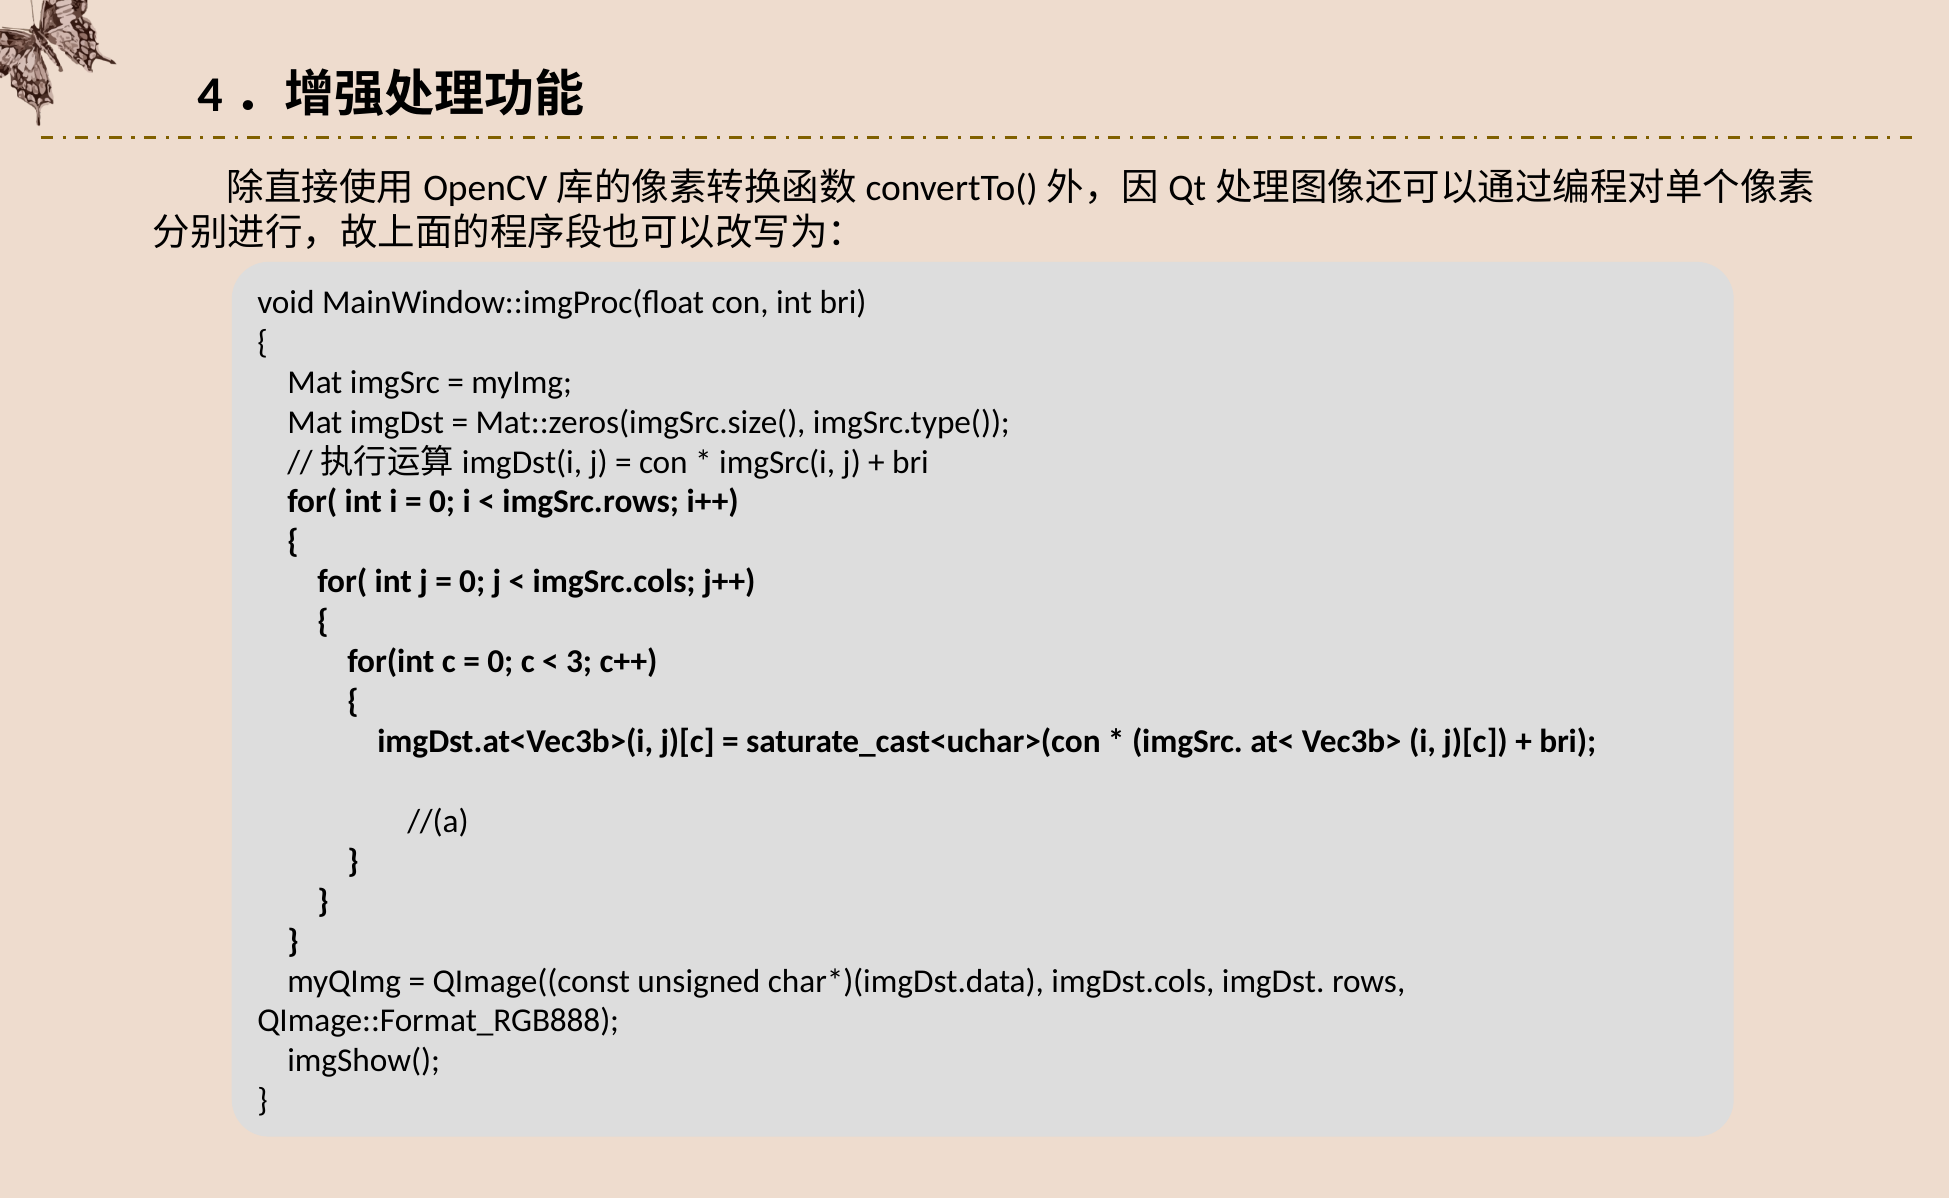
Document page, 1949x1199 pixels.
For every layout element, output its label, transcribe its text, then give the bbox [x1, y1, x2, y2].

text_box void MainWindow::imgProc(float con, int bri) { Mat imgSrc = myImg; Mat imgDst = Mat::zeros(imgSrc.size(), imgSrc.type()); //执行运算imgDst(i, j) = con * imgSrc(i, j) + bri for( int i = 0; i < imgSrc.rows; i++) { for( int j = 0; j < imgSrc.cols; j++) { for(int c = 0; c < 3; c++) { imgDst.at<Vec3b>(i, j)[c] = saturate_cast<uchar>(con * (imgSrc. at< Vec3b> (i, j)[c]) + bri); //(a) } } } myQImg = QImage((const unsigned char*)(imgDst.data), imgDst.cols, imgDst. rows, QImage::Format_RGB888); imgShow(); } [231, 261, 1734, 1137]
text_box 除直接使用OpenCV库的像素转换函数convertTo()外，因Qt处理图像还可以通过编程对单个像素分别进行，故上面的程序段也可以改写为： [138, 155, 1839, 261]
text_box 4．增强处理功能 [182, 53, 600, 129]
picture [0, 0, 142, 138]
